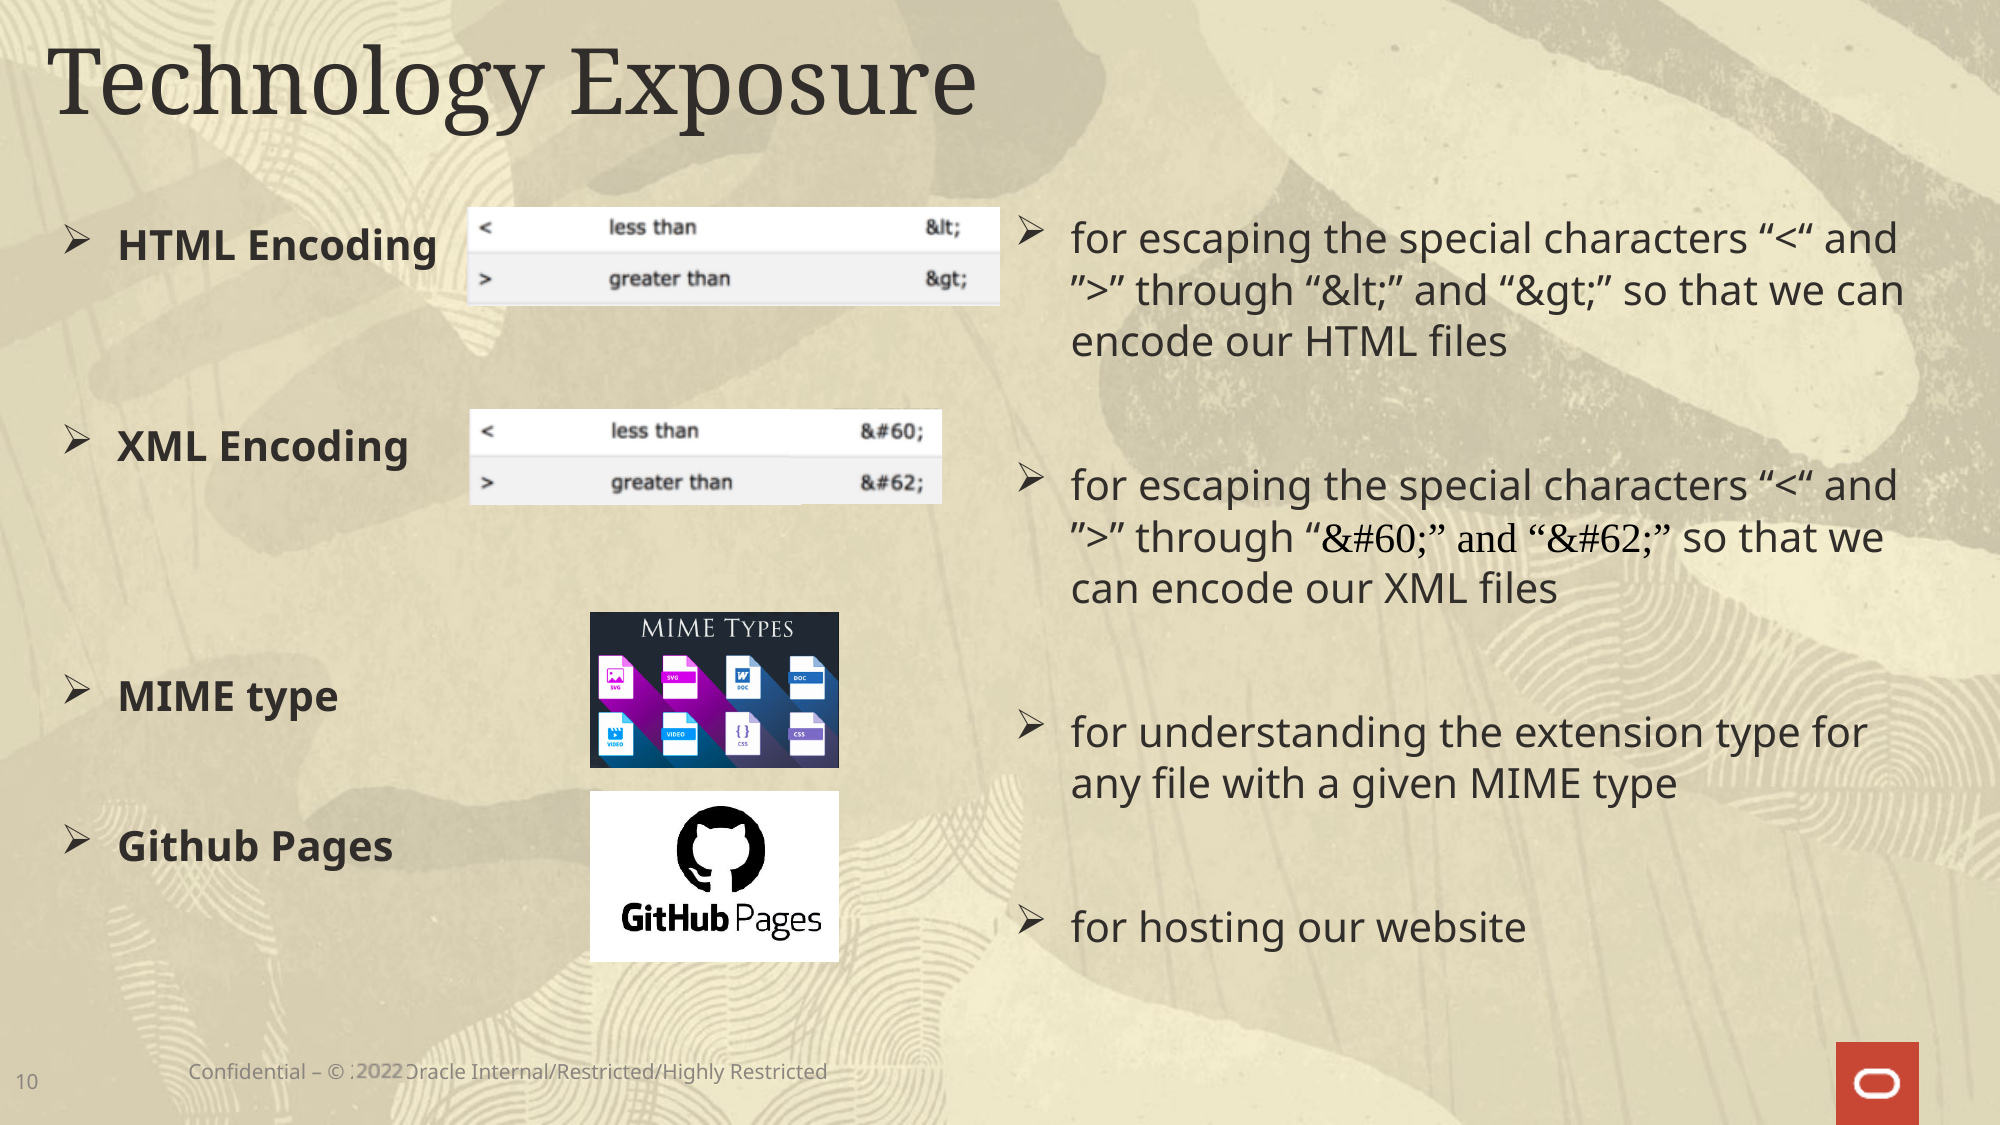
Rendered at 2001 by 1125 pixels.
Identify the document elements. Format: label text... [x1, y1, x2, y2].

slide_number 10 [0, 1051, 63, 1111]
picture [0, 0, 2000, 1125]
text_box HTML Encoding XML Encoding MIME type Github Pages [46, 211, 498, 877]
title Technology Exposure [31, 6, 1707, 145]
text_box Confidential – © 2019 Oracle Internal/Restricted/Highly Restricted [173, 1050, 849, 1111]
list for escaping the special characters “<“ and ”>” through “&lt;” and “&gt;” so that we can encode our HTML files for escaping the special characters “<“ and ”>” through “&#60;” and “&#62;” so that we can encode our XML files for understanding the extension type for any file with a given MIME type for hosting our website [999, 205, 1954, 1115]
